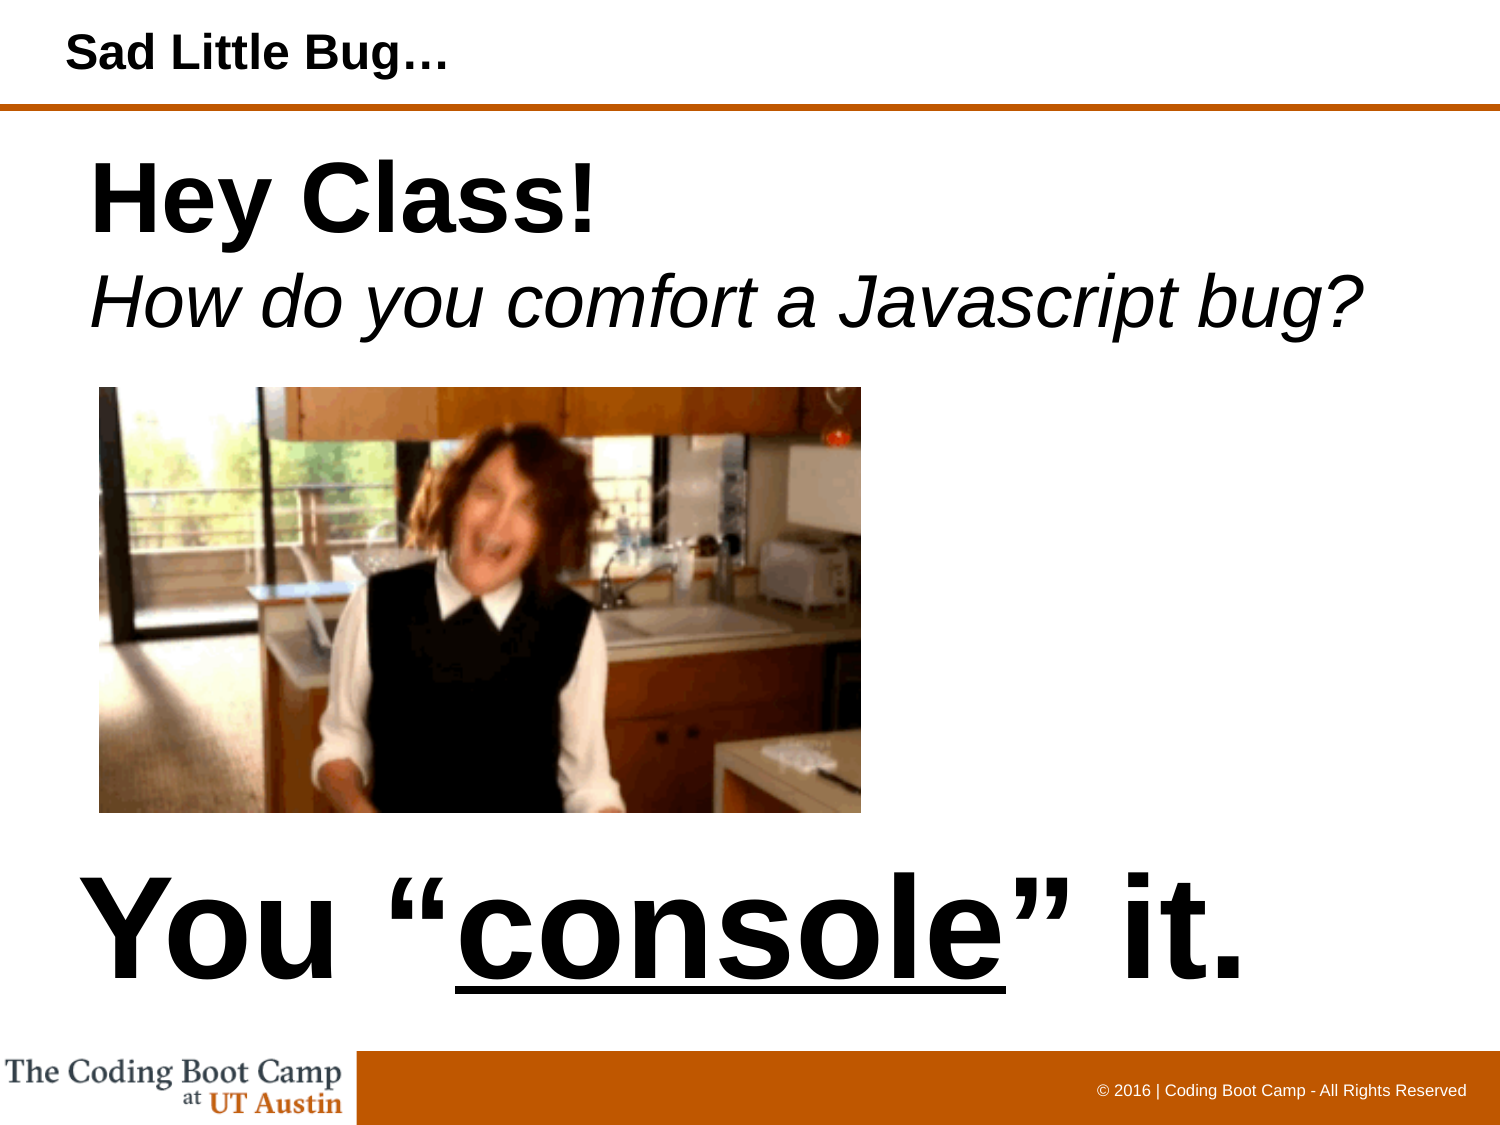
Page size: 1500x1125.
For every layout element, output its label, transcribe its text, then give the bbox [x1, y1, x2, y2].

title Sad Little Bug… [50, 0, 948, 108]
picture [0, 1050, 357, 1125]
text_box You “console” it. [24, 824, 1433, 1063]
picture [99, 387, 861, 813]
text_box Hey Class! How do you comfort a Javascript bug? [37, 124, 1446, 363]
